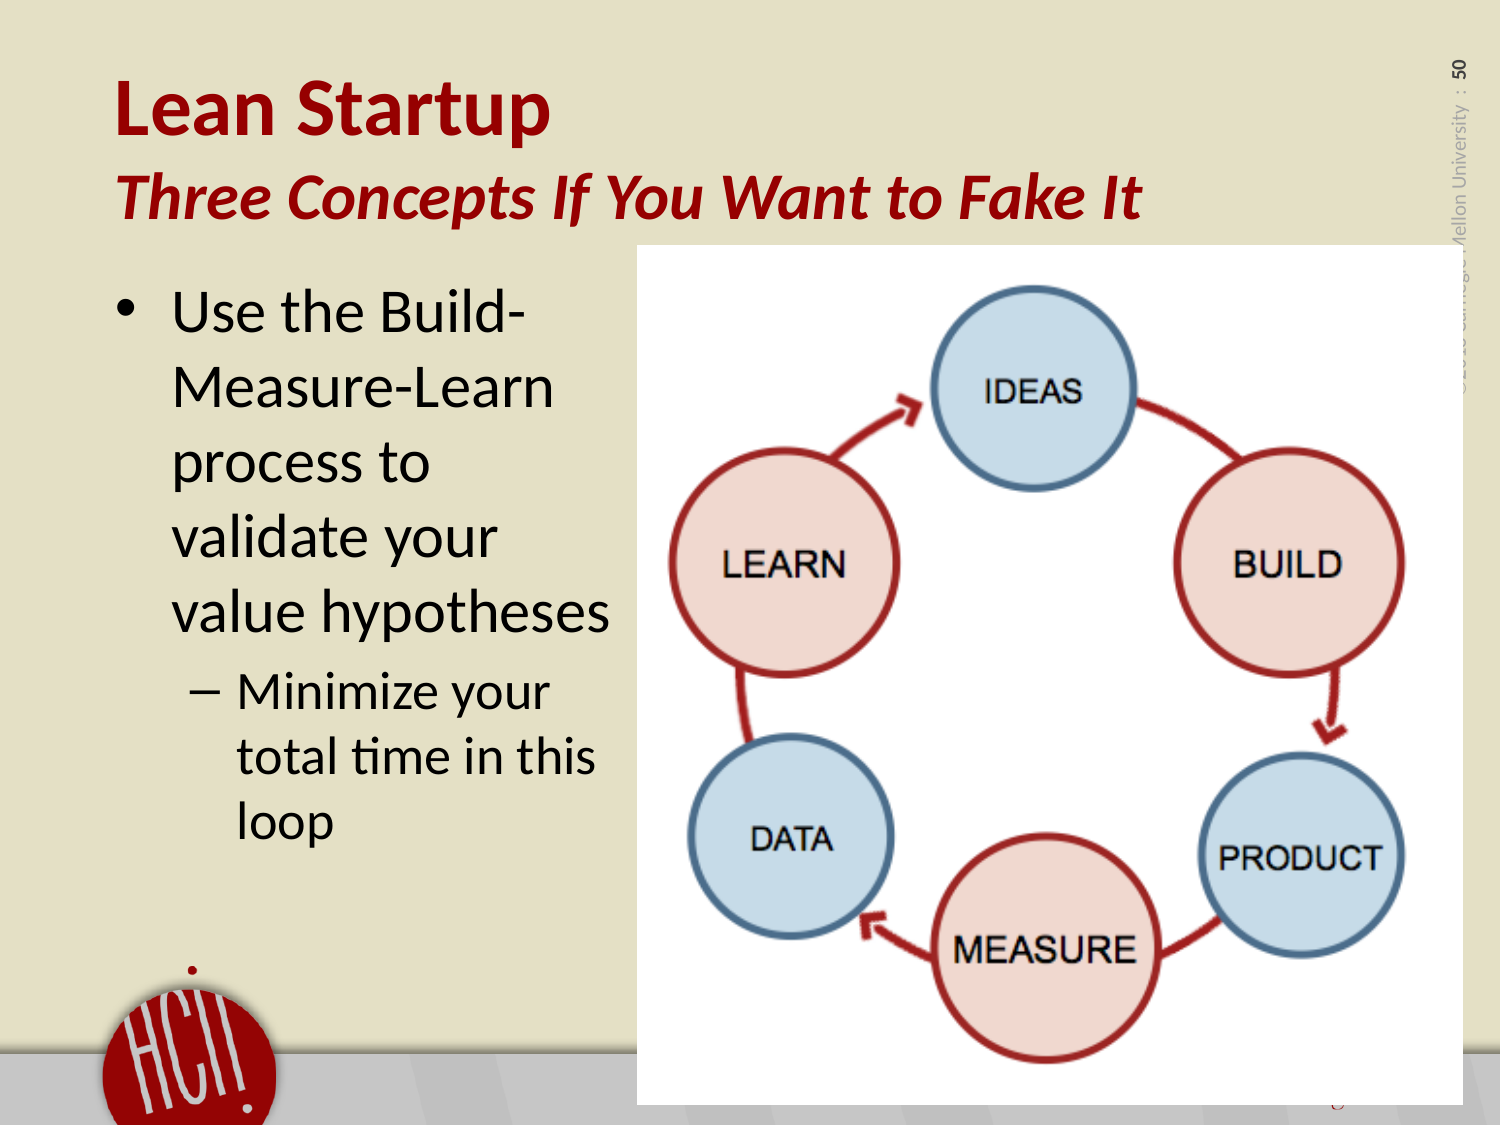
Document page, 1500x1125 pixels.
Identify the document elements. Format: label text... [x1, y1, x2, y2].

list Use the Build- Measure-Learn process to validate your value hypotheses Minimize your total time in this loop [99, 262, 632, 1005]
title Lean Startup Three Concepts If You Want to Fake It [99, 45, 1425, 233]
picture [0, 0, 1500, 1125]
